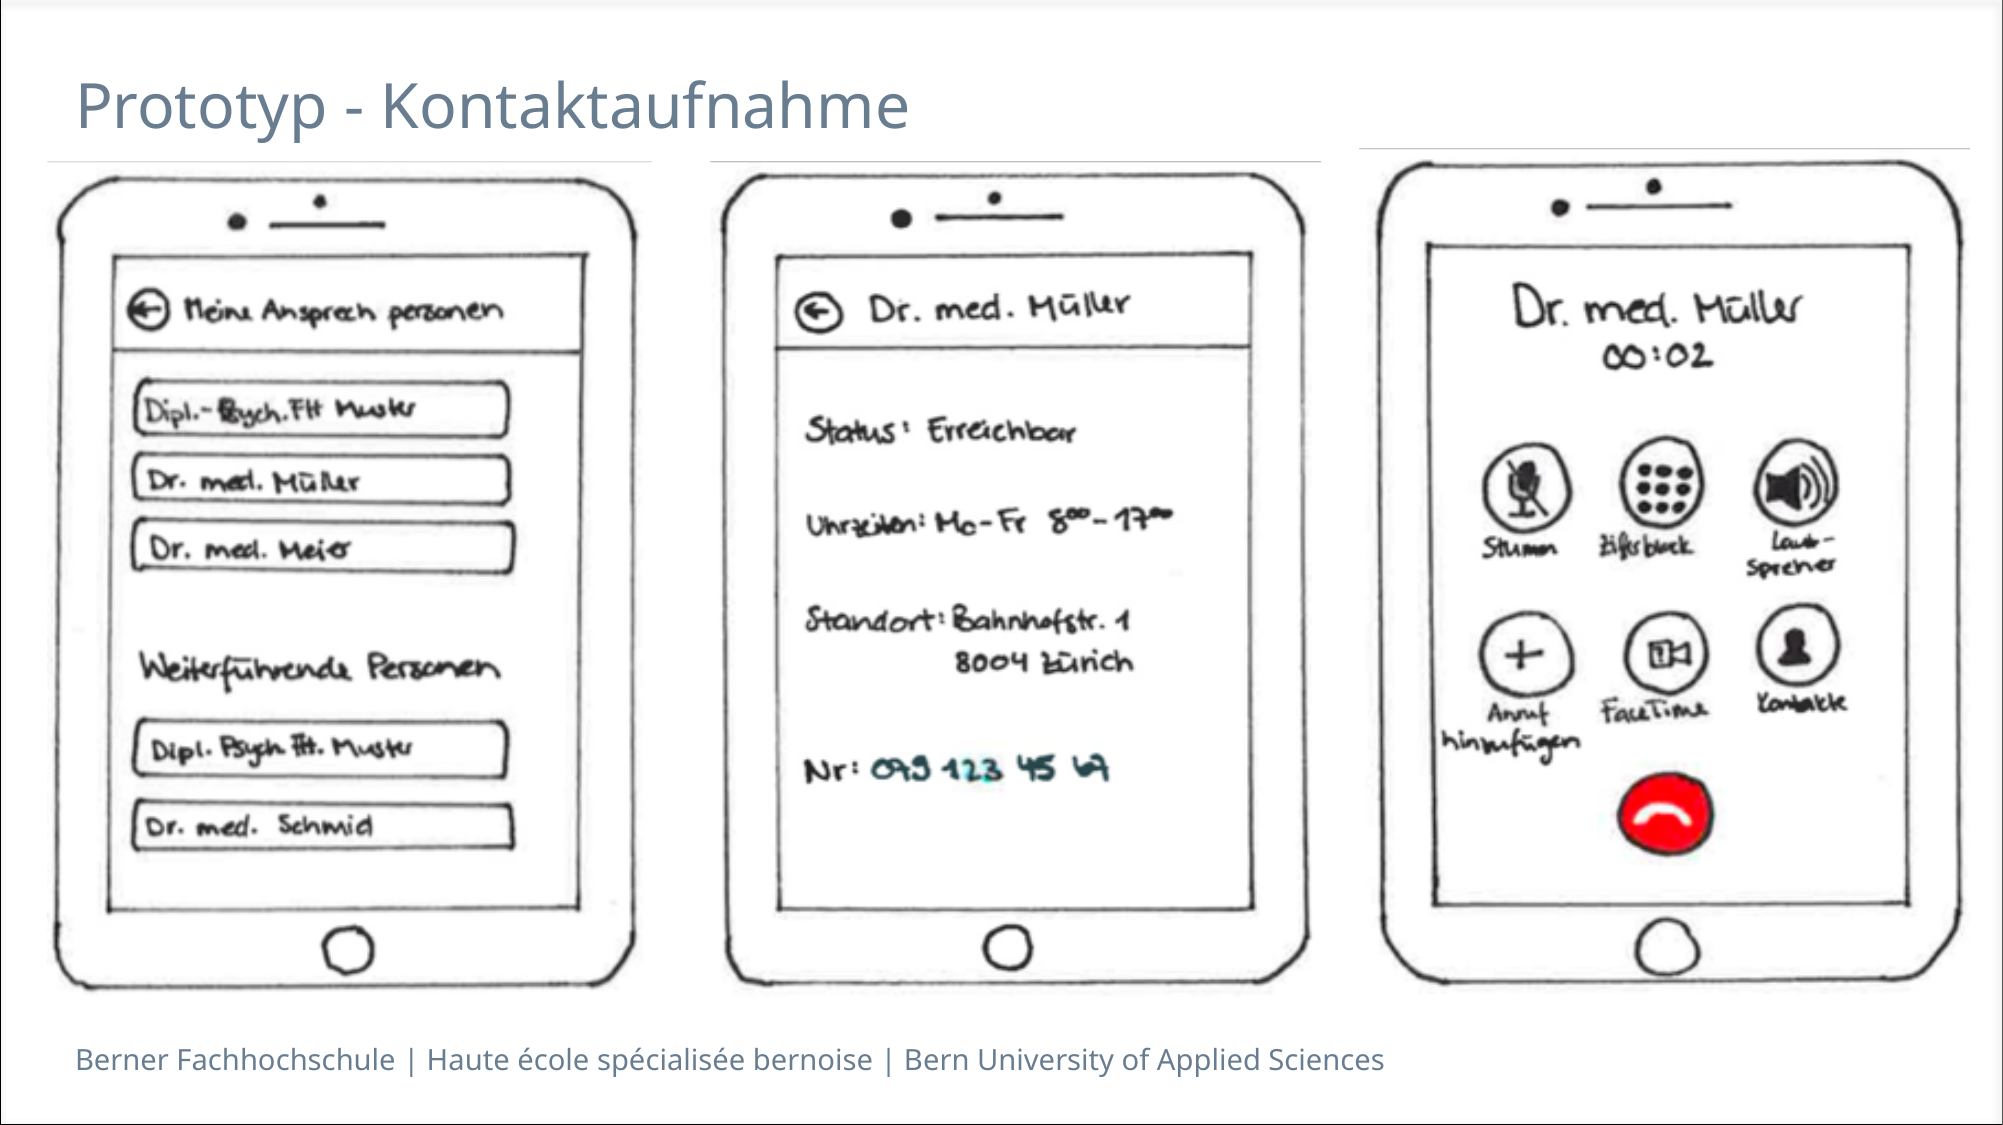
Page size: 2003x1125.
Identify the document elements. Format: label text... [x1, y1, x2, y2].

title Prototyp - Kontaktaufnahme [75, 59, 1921, 148]
picture [710, 160, 1321, 1002]
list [47, 160, 652, 996]
picture [1359, 147, 1970, 995]
